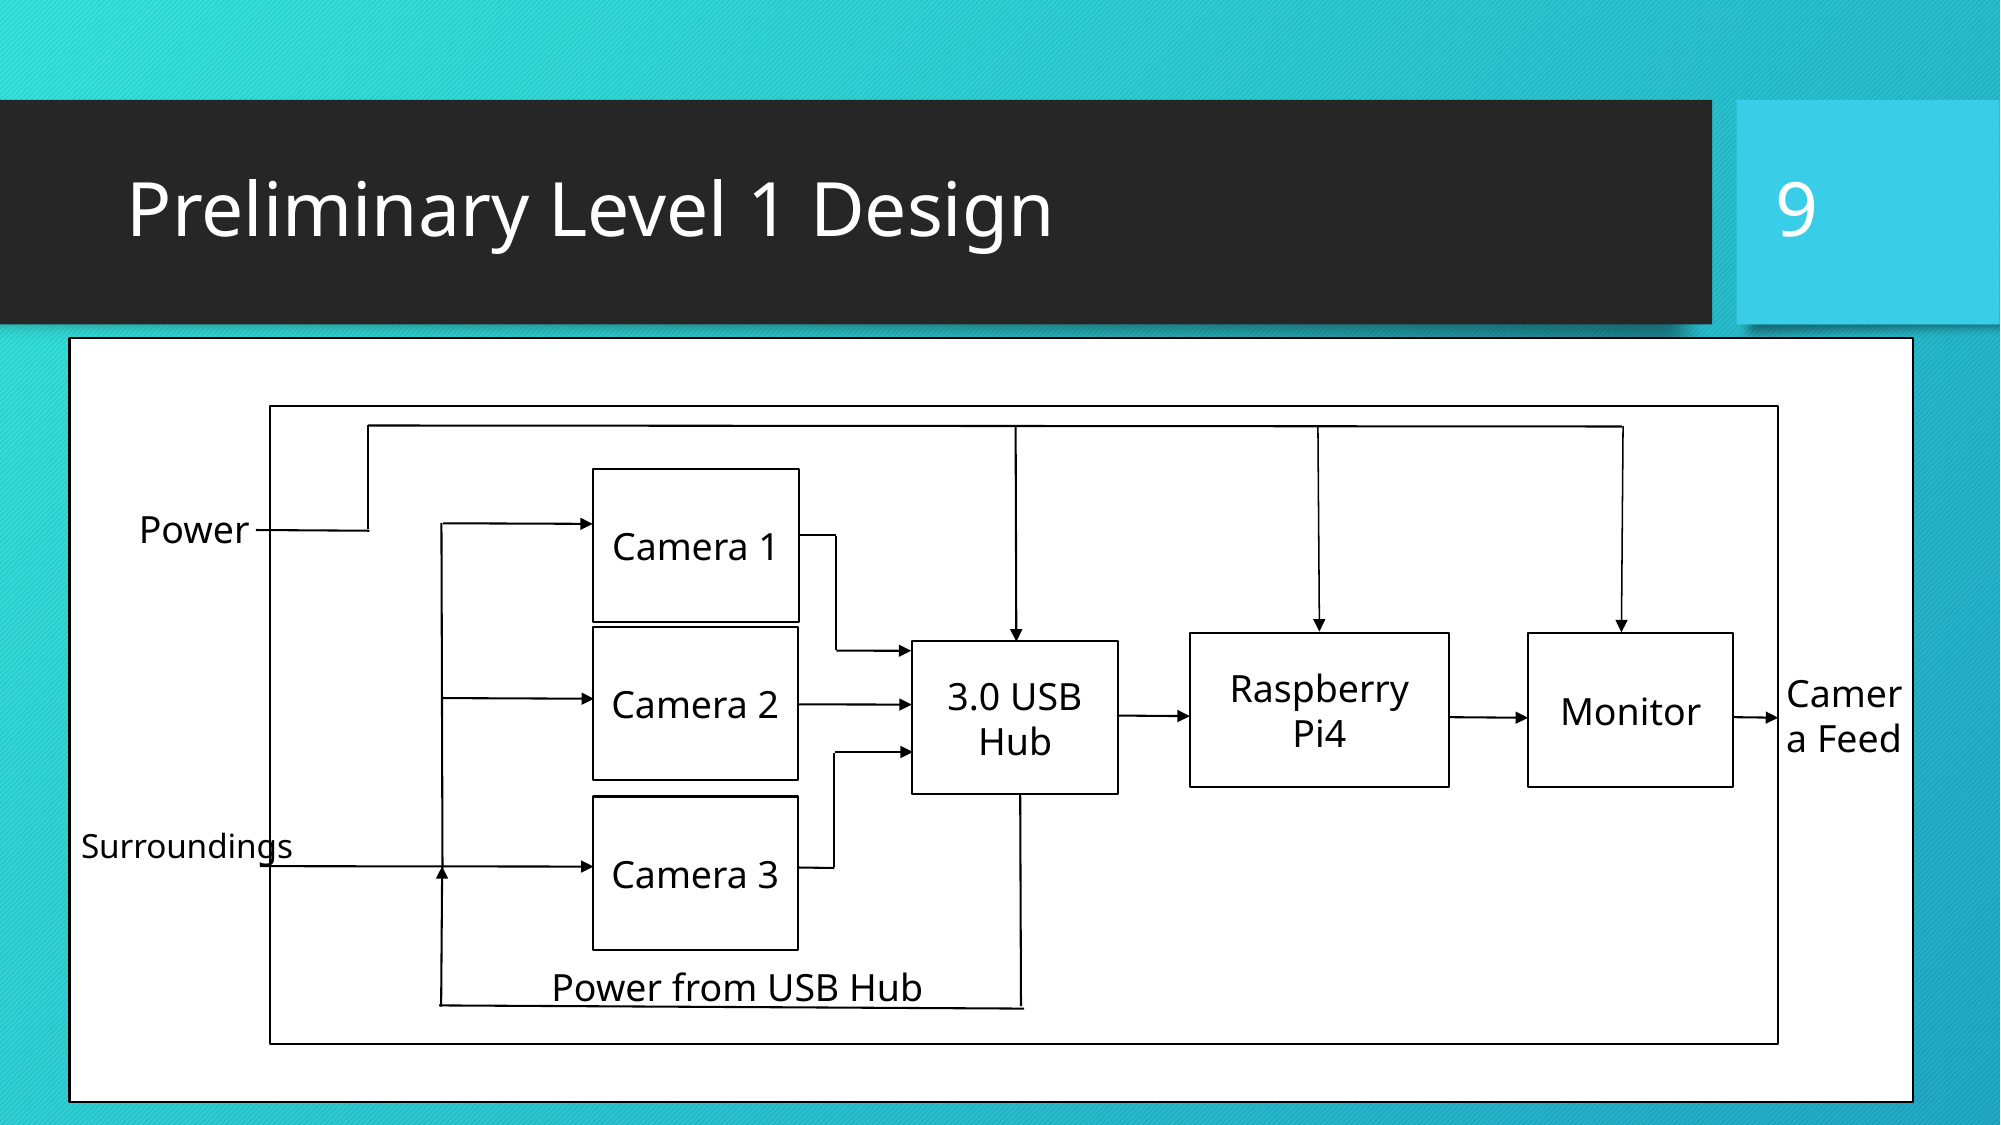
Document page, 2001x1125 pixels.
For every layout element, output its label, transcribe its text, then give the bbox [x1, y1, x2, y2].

title Preliminary Level 1 Design [111, 123, 1689, 301]
slide_number 9 [1760, 123, 1950, 303]
picture [0, 325, 1713, 376]
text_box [65, 337, 1935, 1103]
picture [1736, 325, 2000, 347]
